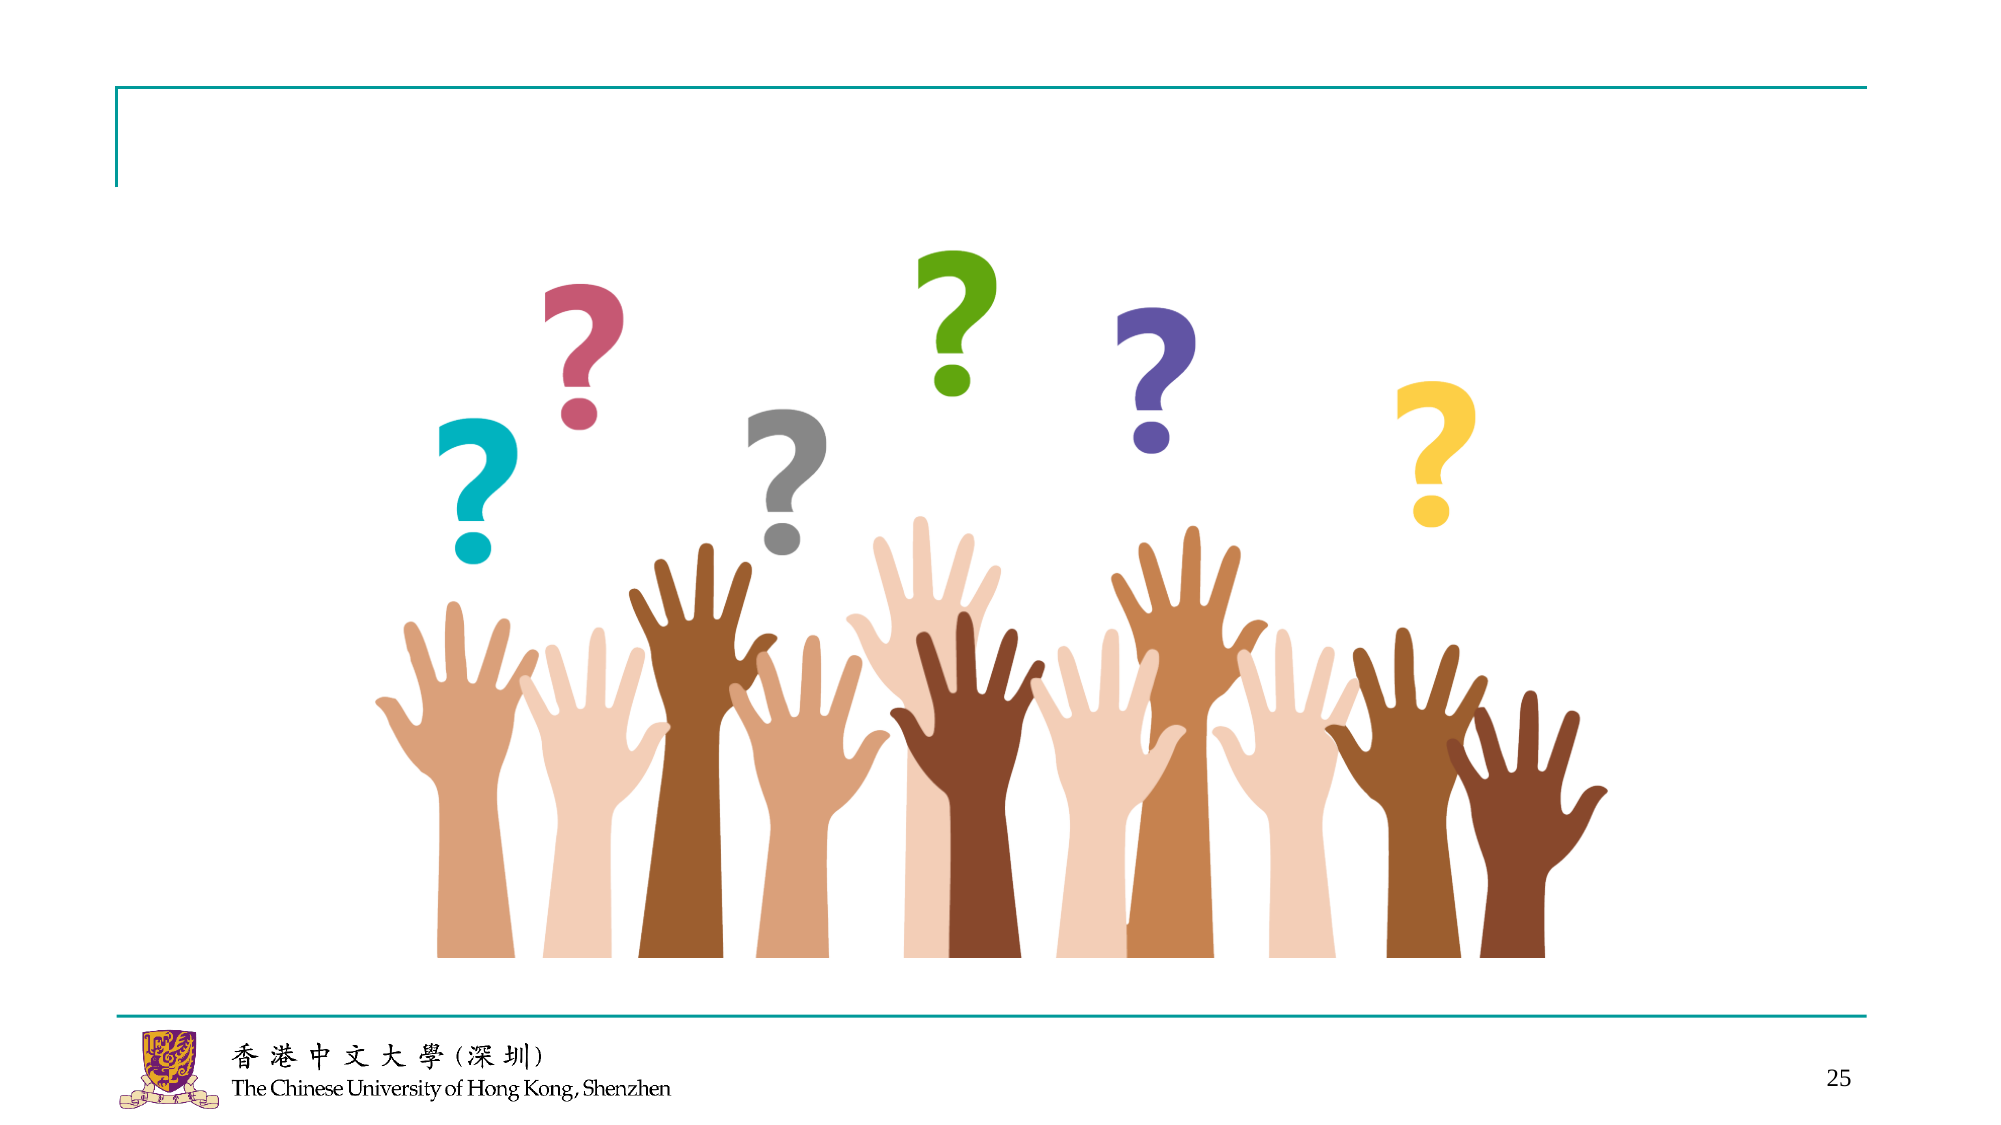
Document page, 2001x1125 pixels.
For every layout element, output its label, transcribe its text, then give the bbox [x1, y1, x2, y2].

slide_number 25 [1399, 1023, 1867, 1100]
picture [67, 995, 723, 1125]
picture [368, 228, 1615, 958]
